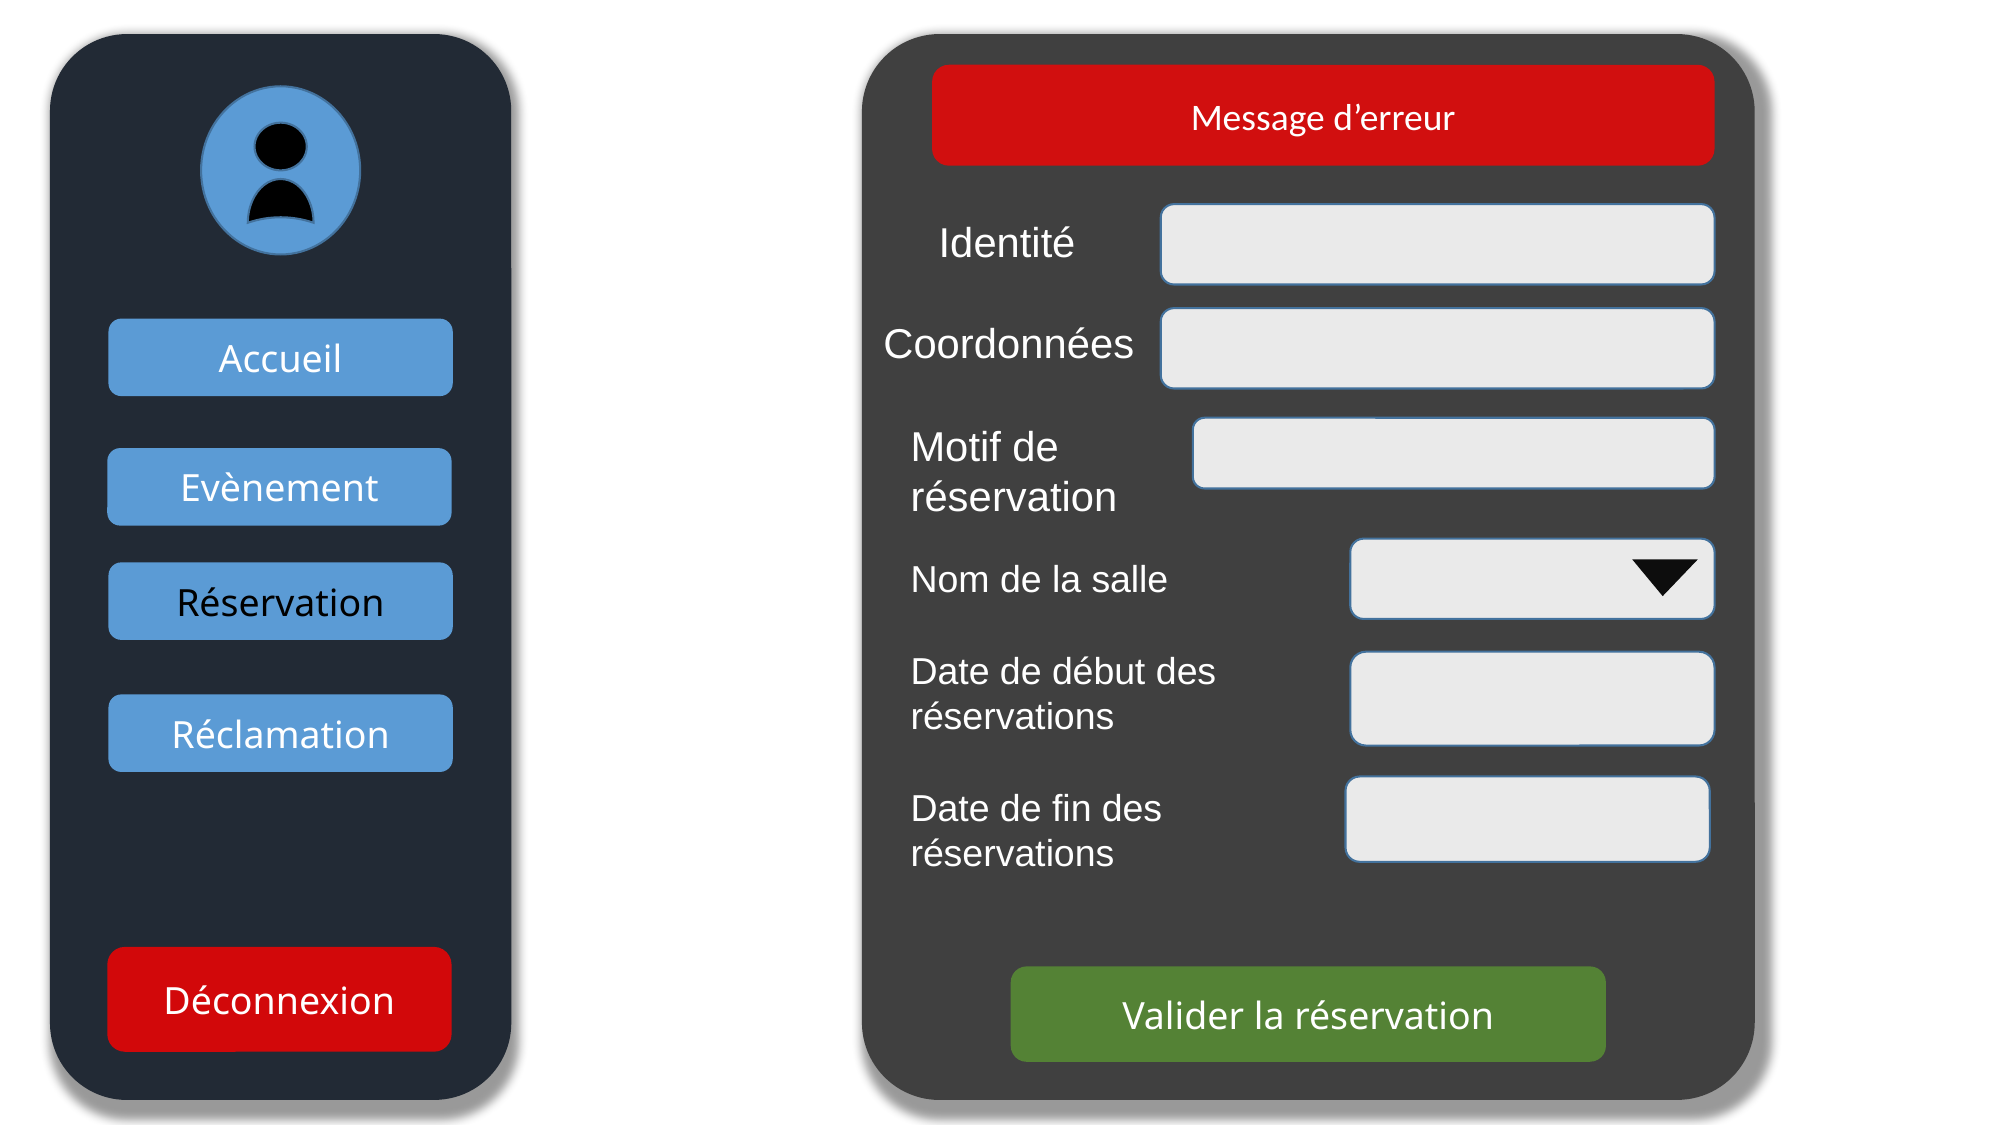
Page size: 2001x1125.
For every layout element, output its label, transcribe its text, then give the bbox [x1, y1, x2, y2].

text_box Nom de la salle [895, 533, 1284, 622]
text_box Evènement [106, 447, 453, 527]
text_box [200, 85, 362, 256]
text_box [48, 33, 513, 1101]
text_box [1344, 775, 1711, 863]
text_box Déconnexion [106, 945, 453, 1053]
text_box [246, 177, 315, 225]
text_box [1159, 203, 1716, 286]
text_box [1629, 558, 1701, 598]
text_box [860, 33, 1756, 1101]
text_box Date de début des réservations [895, 648, 1296, 737]
text_box Motif de réservation [895, 425, 1187, 514]
text_box Message d’erreur [931, 63, 1716, 167]
text_box Valider la réservation [1009, 965, 1607, 1063]
text_box [1349, 650, 1716, 747]
text_box Réservation [107, 561, 454, 641]
text_box Date de fin des réservations [895, 794, 1296, 863]
text_box Coordonnées [861, 296, 1157, 388]
text_box [1159, 307, 1716, 390]
text_box [253, 121, 308, 172]
text_box Identité [861, 200, 1153, 281]
text_box Accueil [107, 317, 454, 398]
text_box Réclamation [107, 693, 454, 774]
text_box [1191, 416, 1716, 490]
text_box [1349, 537, 1716, 620]
